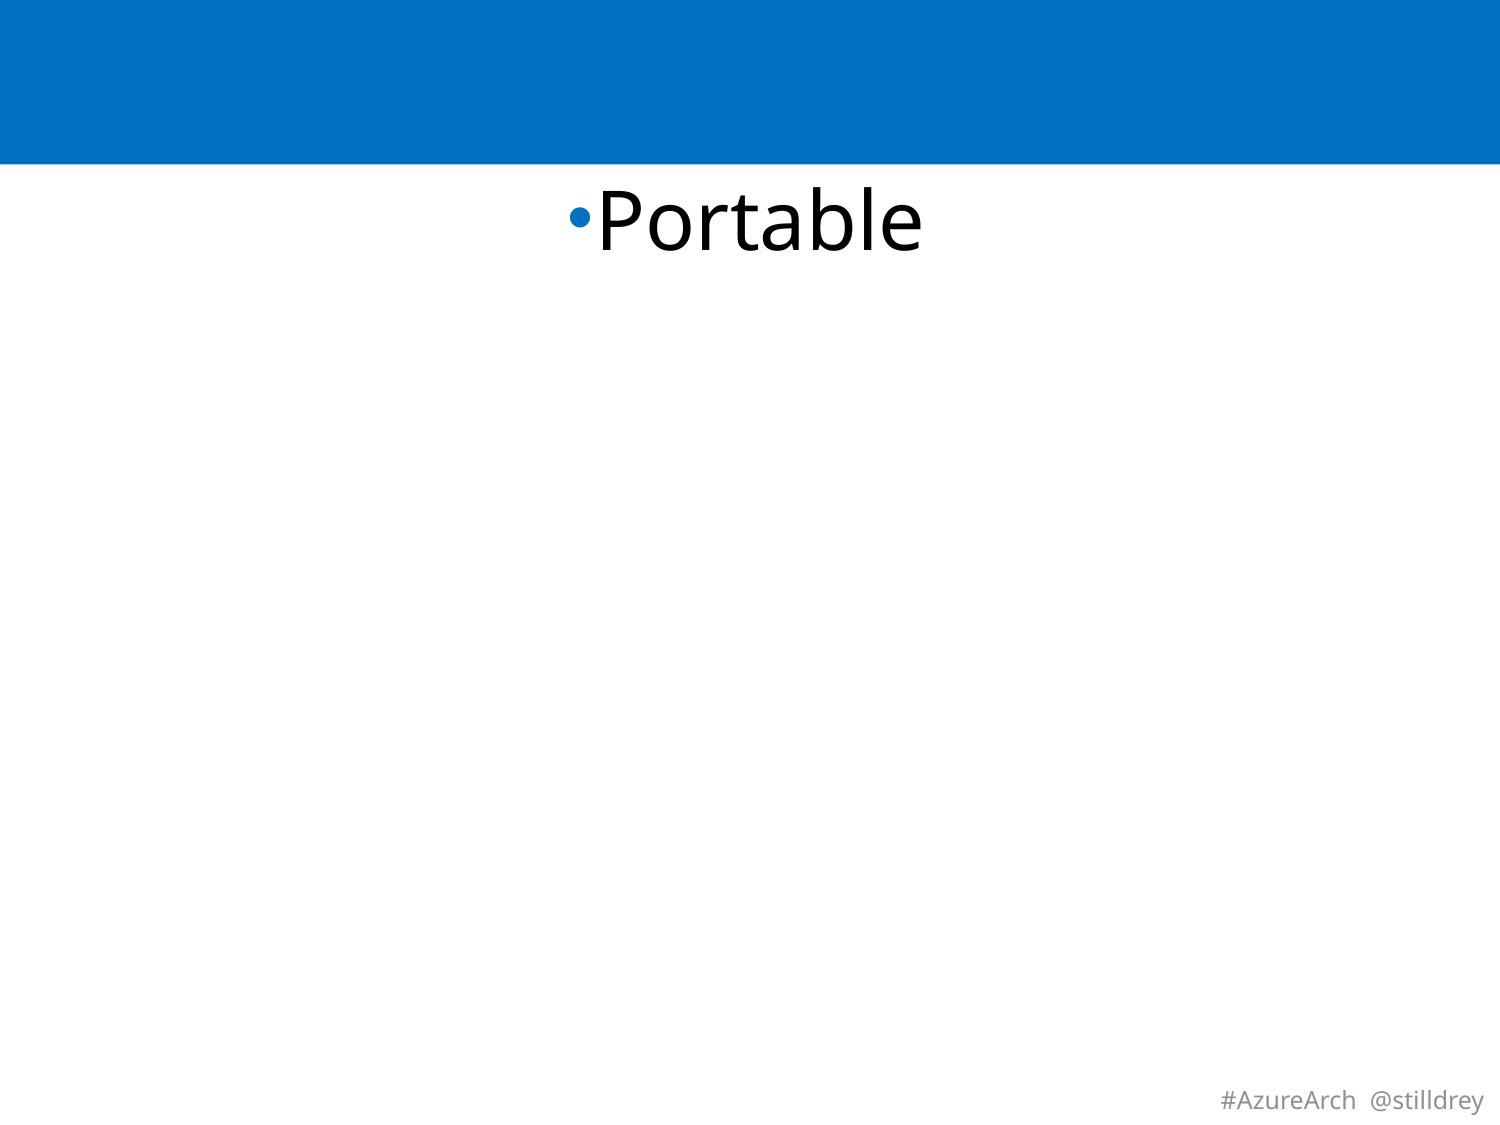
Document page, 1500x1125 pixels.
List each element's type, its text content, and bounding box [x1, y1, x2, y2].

list Portable [42, 167, 1450, 1013]
